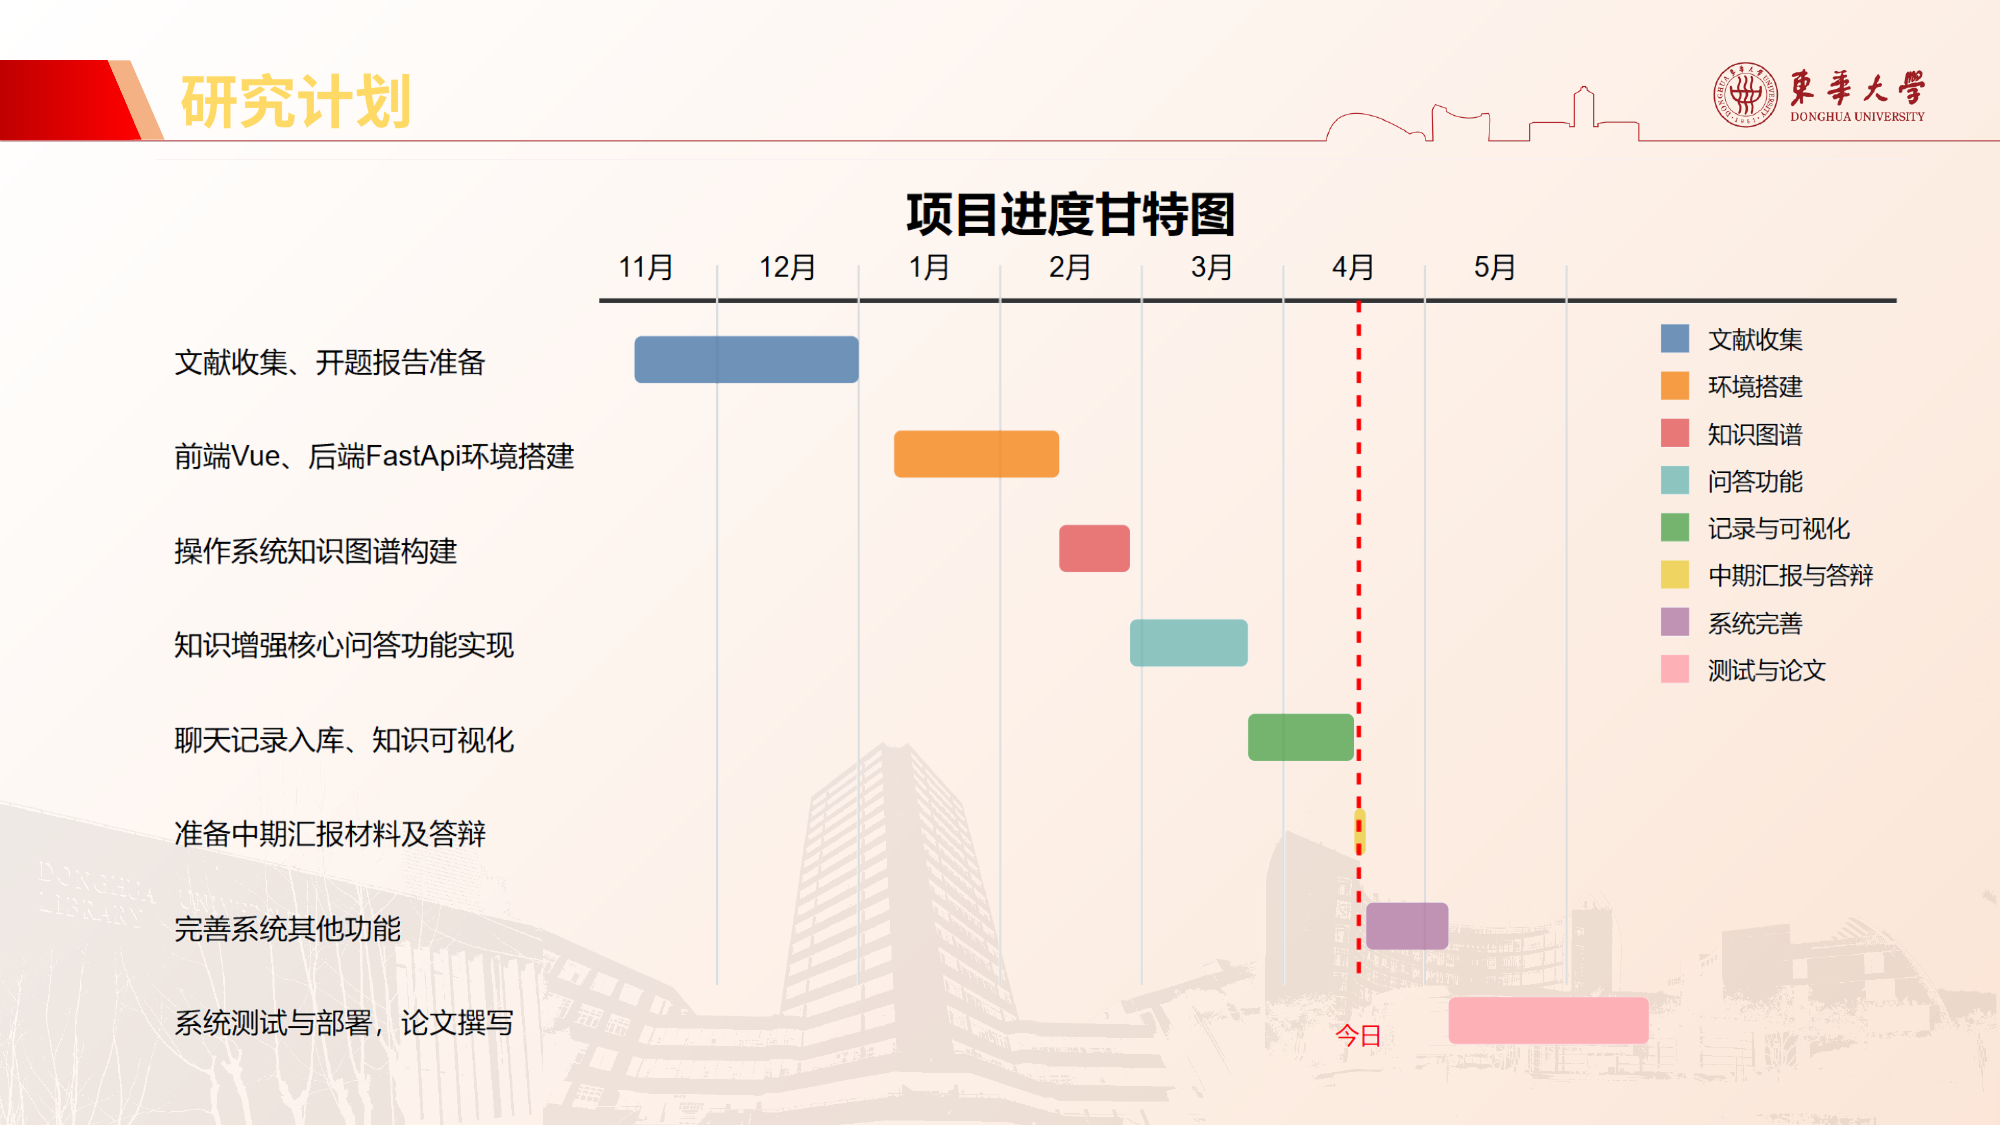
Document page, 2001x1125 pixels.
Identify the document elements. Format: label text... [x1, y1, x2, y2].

picture [157, 159, 1909, 1073]
text_box 研究计划 [180, 60, 658, 140]
picture [0, 60, 2000, 150]
